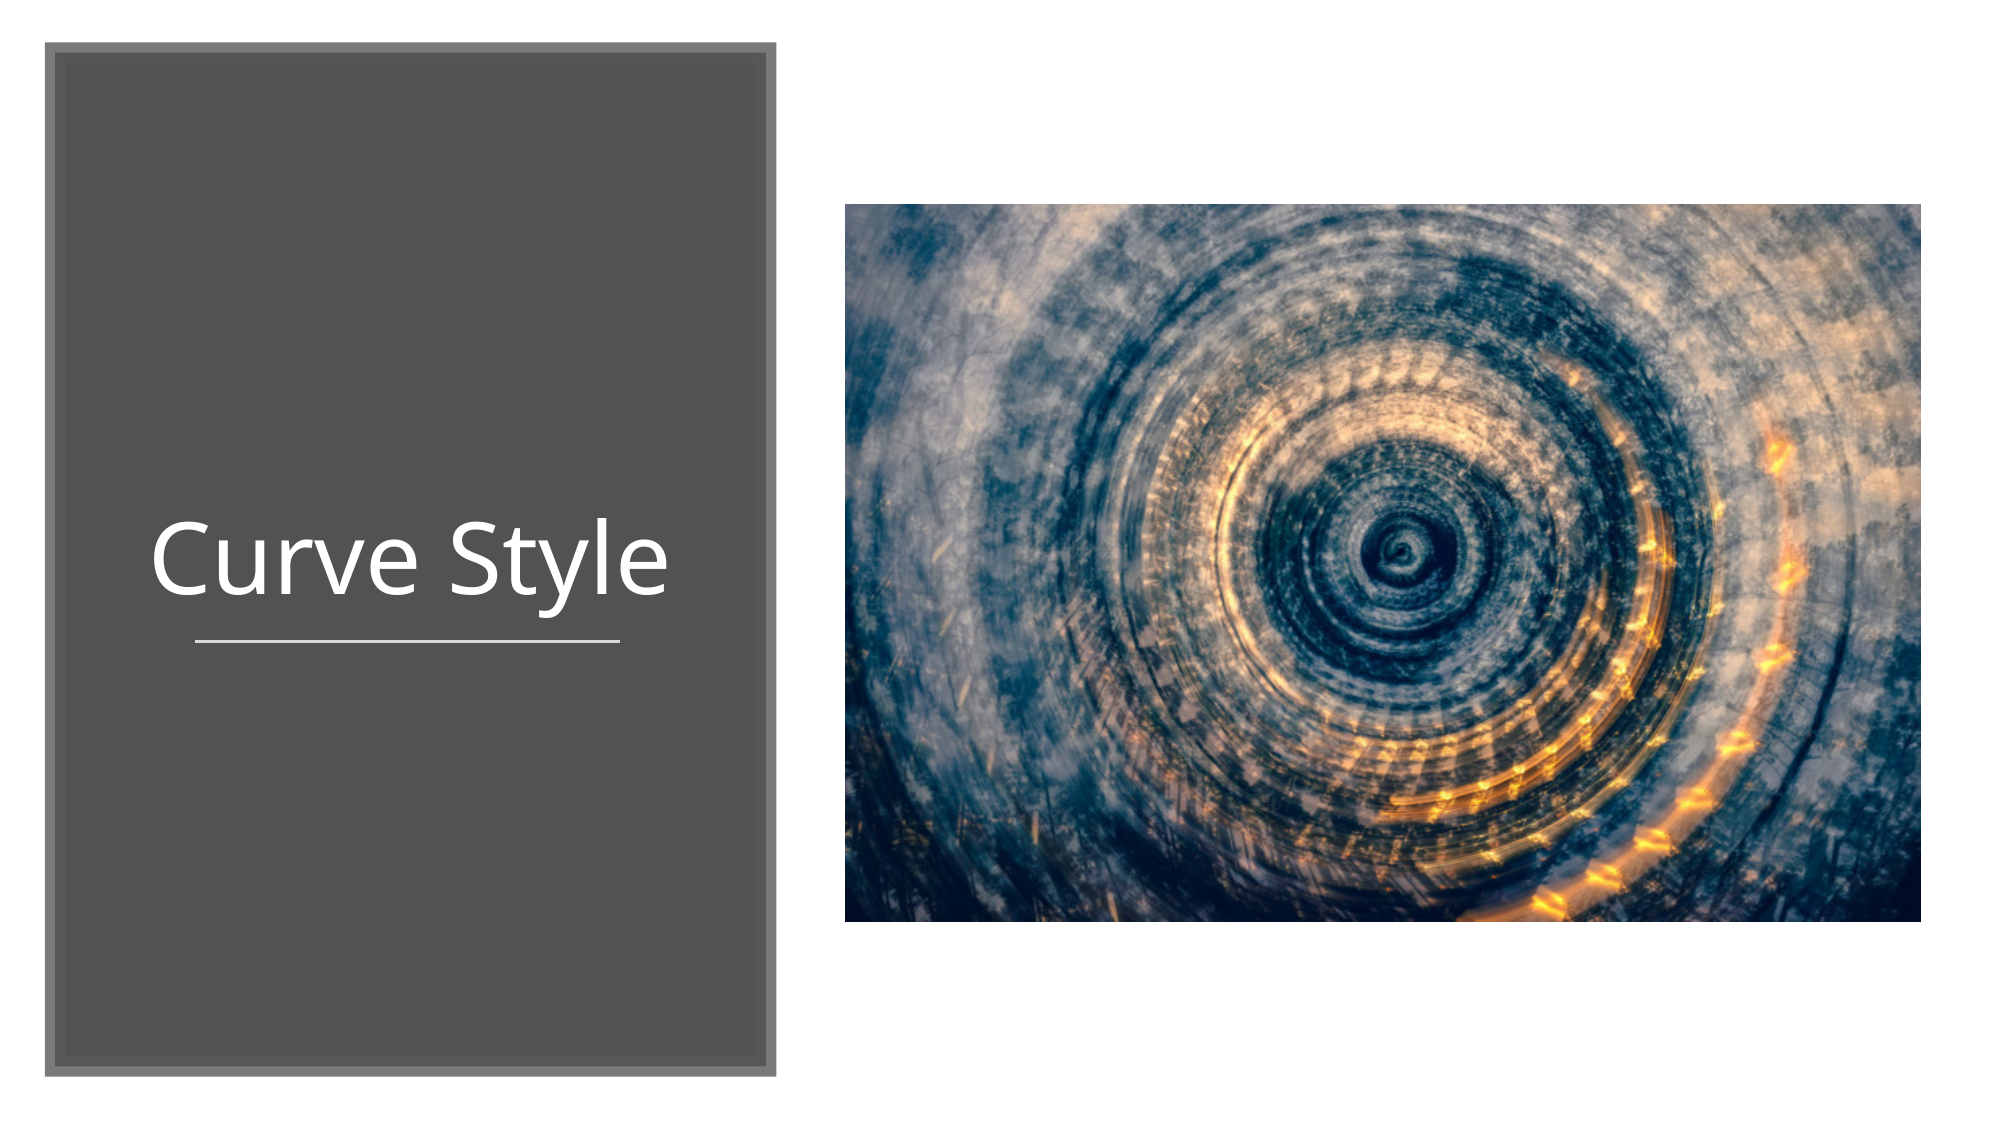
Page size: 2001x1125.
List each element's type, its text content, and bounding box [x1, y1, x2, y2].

title Curve Style [110, 149, 711, 624]
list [845, 204, 1921, 922]
text_box [54, 52, 767, 1067]
